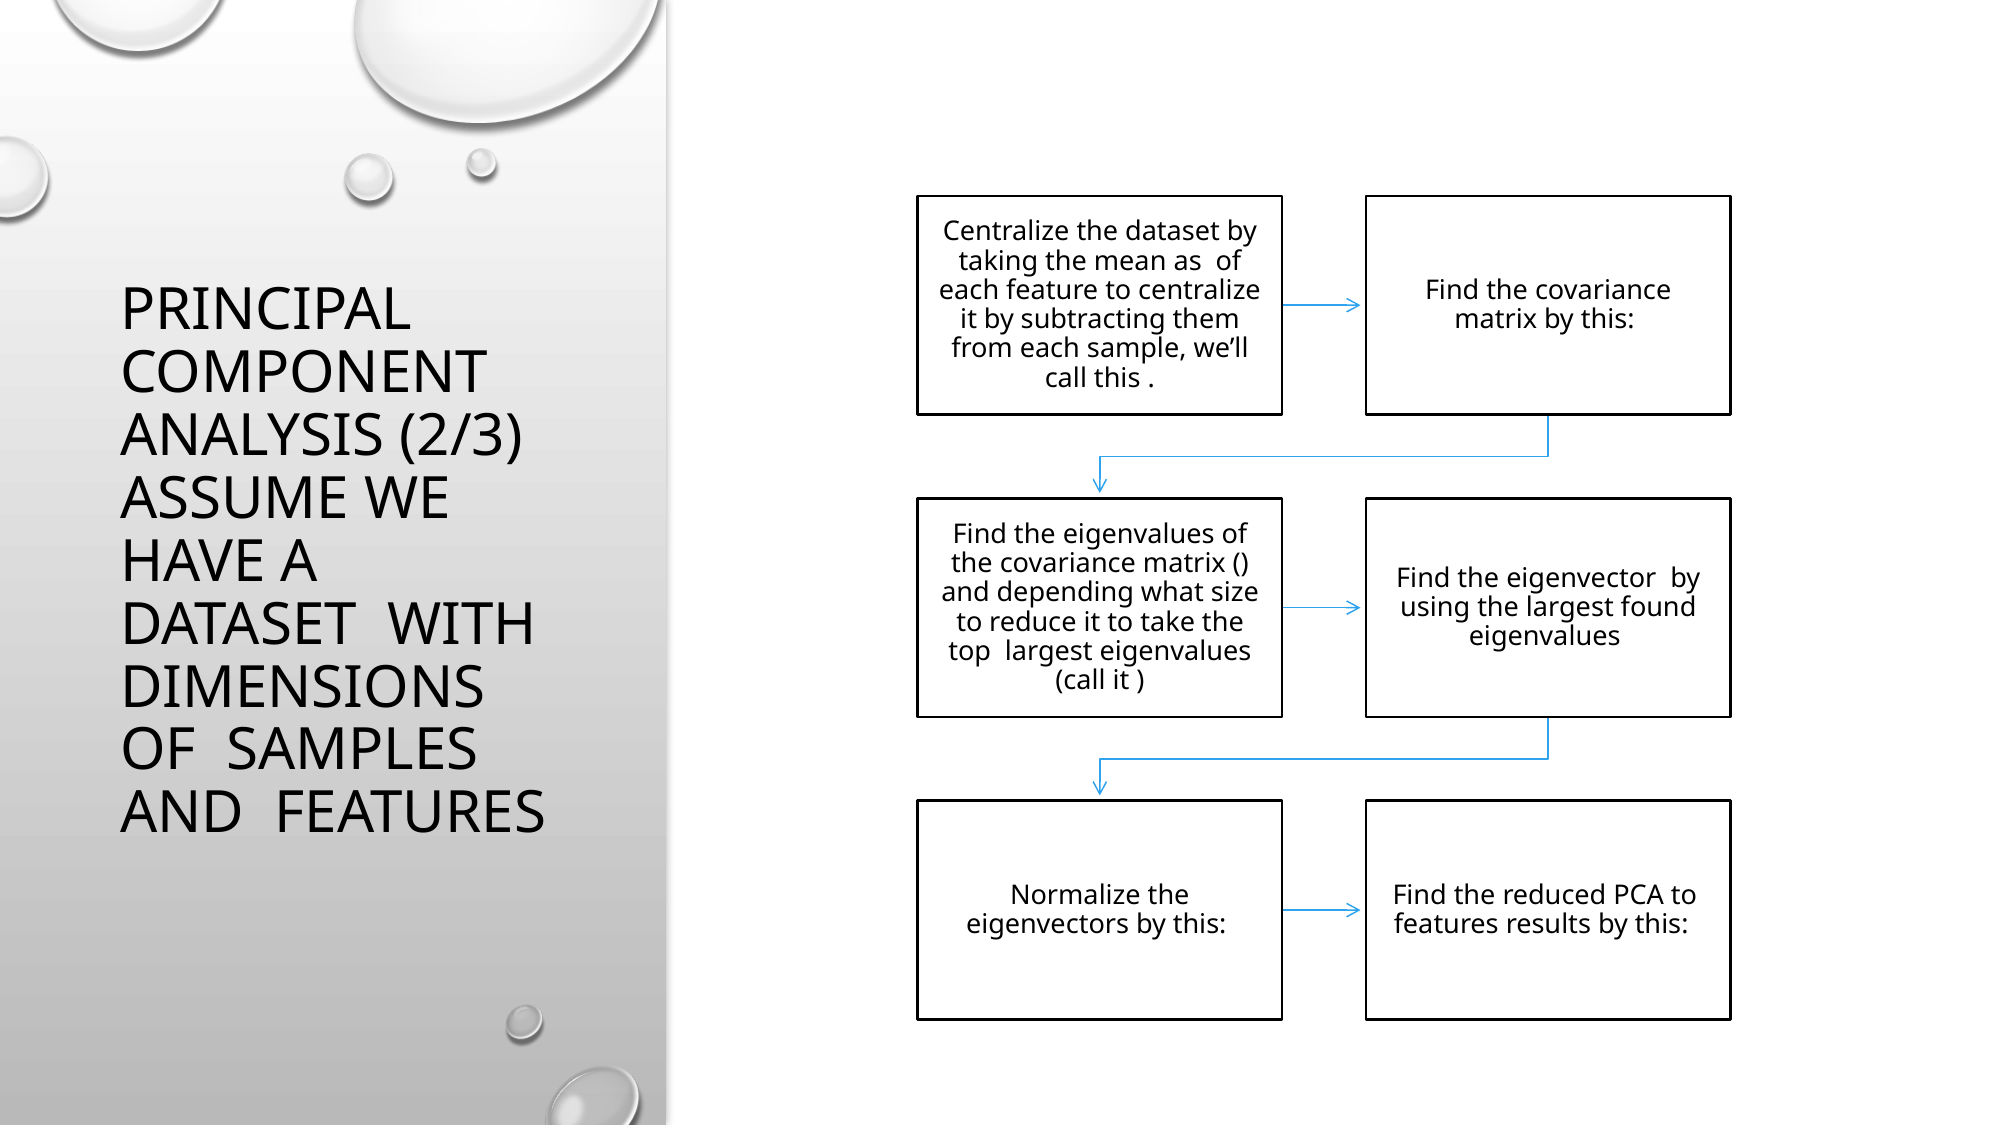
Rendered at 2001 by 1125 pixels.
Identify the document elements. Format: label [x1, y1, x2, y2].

text_box [0, 257, 667, 1125]
picture [0, 0, 667, 249]
text_box [672, 0, 2000, 1125]
picture [225, 977, 652, 1125]
